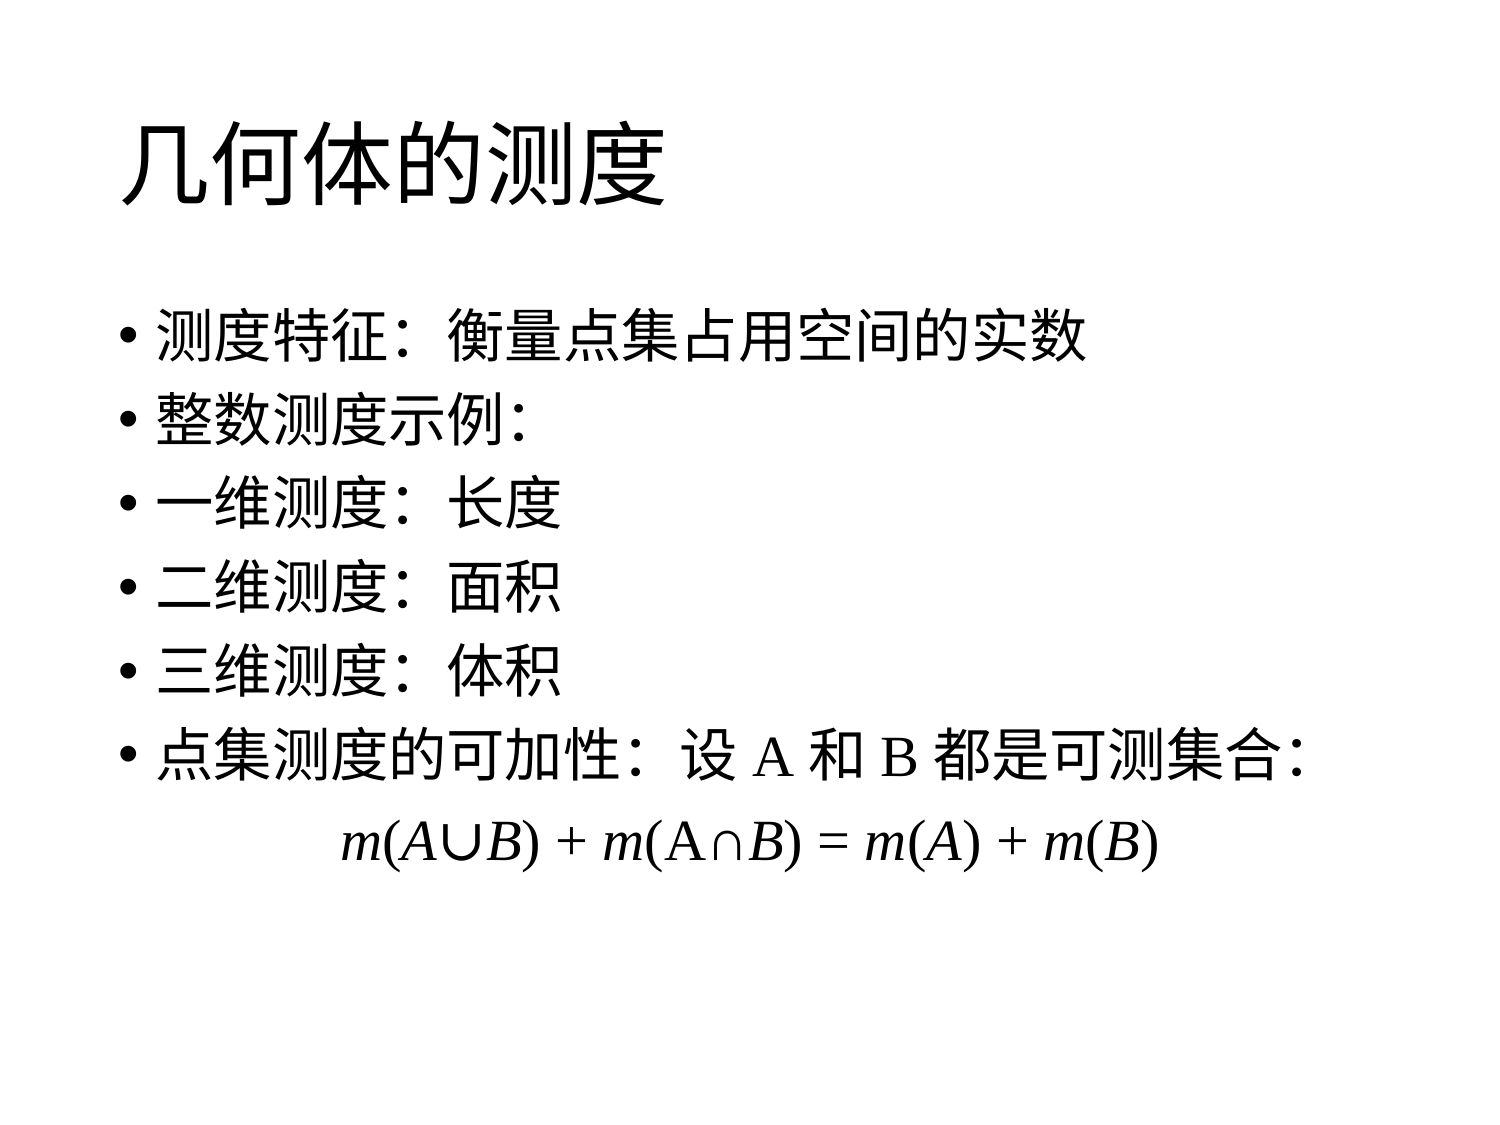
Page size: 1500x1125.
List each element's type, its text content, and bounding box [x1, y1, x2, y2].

list 测度特征：衡量点集占用空间的实数 整数测度示例： 一维测度：长度 二维测度：面积 三维测度：体积 点集测度的可加性：设A和B都是可测集合： m(A∪B) + m(A∩B) = m(A) + m(B) [103, 299, 1397, 1014]
title 几何体的测度 [103, 59, 1397, 278]
